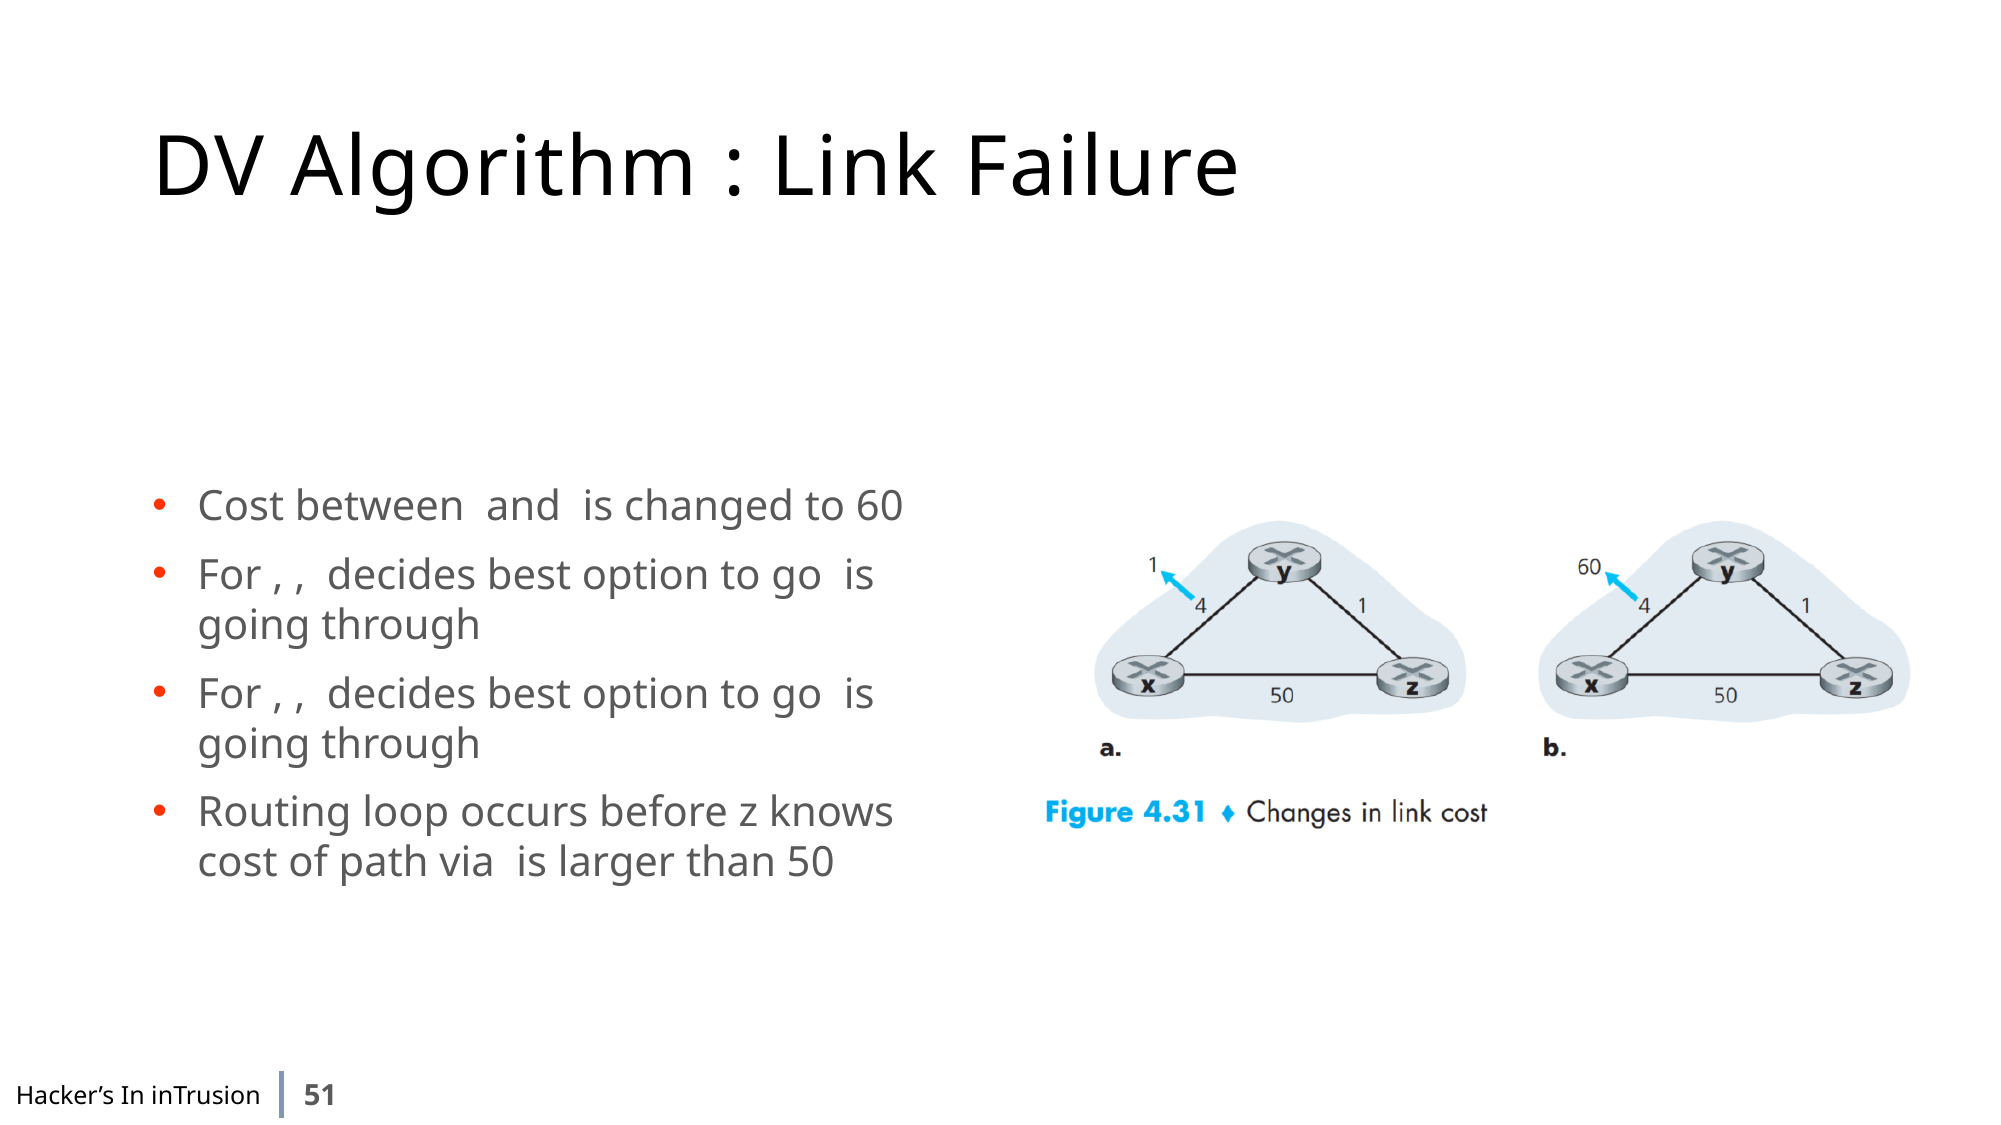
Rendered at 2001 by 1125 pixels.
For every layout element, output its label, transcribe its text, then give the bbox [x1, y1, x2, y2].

title DV Algorithm : Link Failure [137, 59, 1863, 278]
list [1012, 466, 1946, 863]
